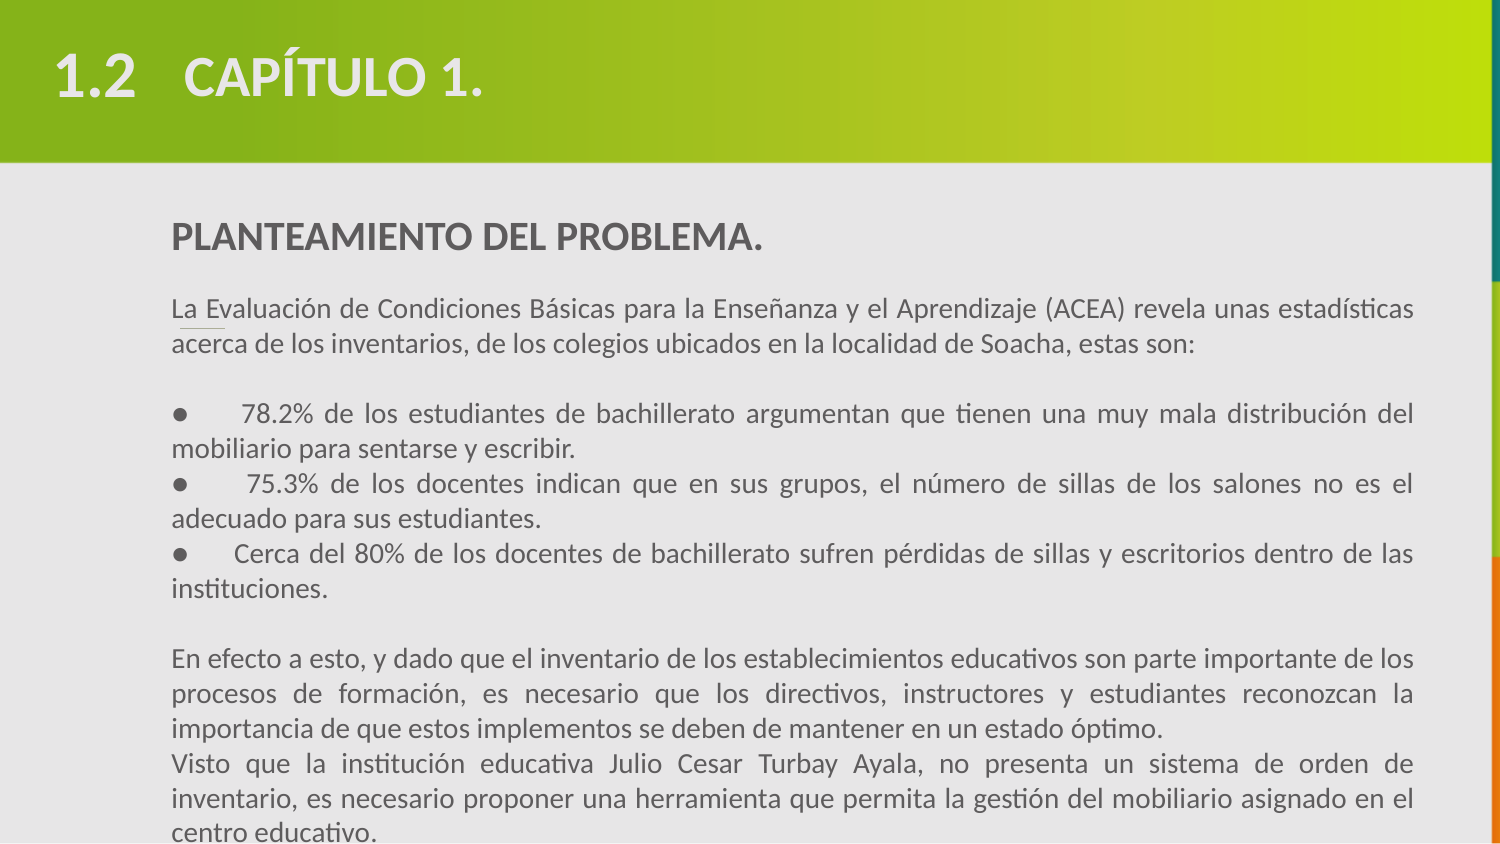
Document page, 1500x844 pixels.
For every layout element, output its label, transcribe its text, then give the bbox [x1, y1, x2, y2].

picture [0, 0, 1500, 844]
text_box PLANTEAMIENTO DEL PROBLEMA. [156, 201, 816, 267]
text_box La Evaluación de Condiciones Básicas para la Enseñanza y el Aprendizaje (ACEA) revela unas estadísticas acerca de los inventarios, de los colegios ubicados en la localidad de Soacha, estas son: ● 78.2% de los estudiantes de bachillerato argumentan que tienen una muy mala distribución del mobiliario para sentarse y escribir. ● 75.3% de los docentes indican que en sus grupos, el número de sillas de los salones no es el adecuado para sus estudiantes. ● Cerca del 80% de los docentes de bachillerato sufren pérdidas de sillas y escritorios dentro de las instituciones. En efecto a esto, y dado que el inventario de los establecimientos educativos son parte importante de los procesos de formación, es necesario que los directivos, instructores y estudiantes reconozcan la importancia de que estos implementos se deben de mantener en un estado óptimo. Visto que la institución educativa Julio Cesar Turbay Ayala, no presenta un sistema de orden de inventario, es necesario proponer una herramienta que permita la gestión del mobiliario asignado en el centro educativo. [156, 281, 1430, 835]
text_box CAPÍTULO 1. [169, 30, 718, 154]
text_box 1.2 [37, 23, 157, 140]
